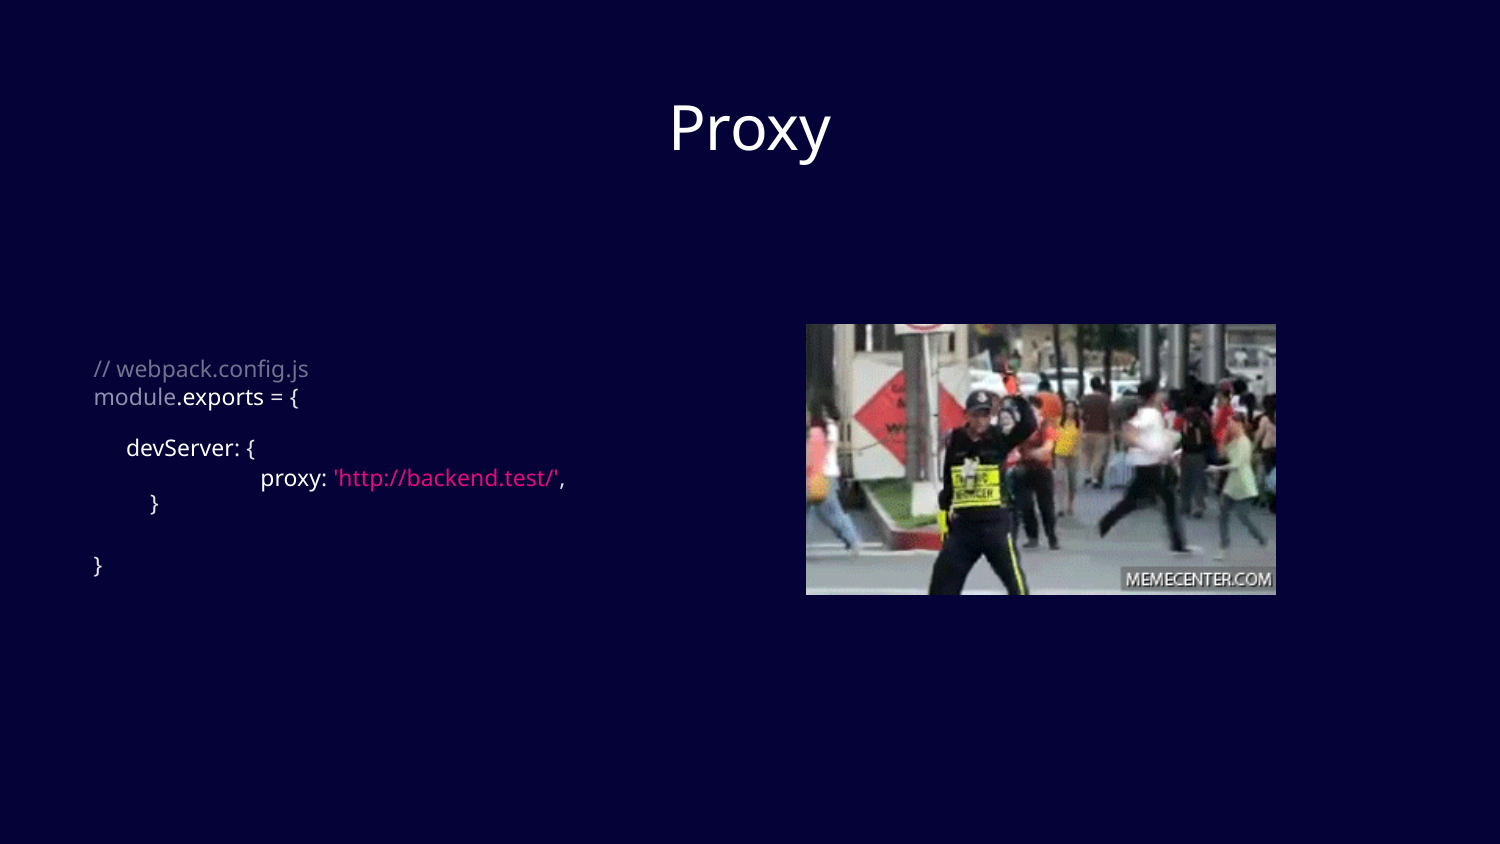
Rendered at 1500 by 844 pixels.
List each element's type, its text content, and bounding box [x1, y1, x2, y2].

title Proxy [51, 72, 1449, 167]
text_box // webpack.config.js module.exports = { } [78, 339, 704, 610]
text_box proxy: 'http://backend.test/', [245, 448, 759, 502]
text_box devServer: { } [111, 418, 769, 552]
picture [806, 323, 1276, 595]
